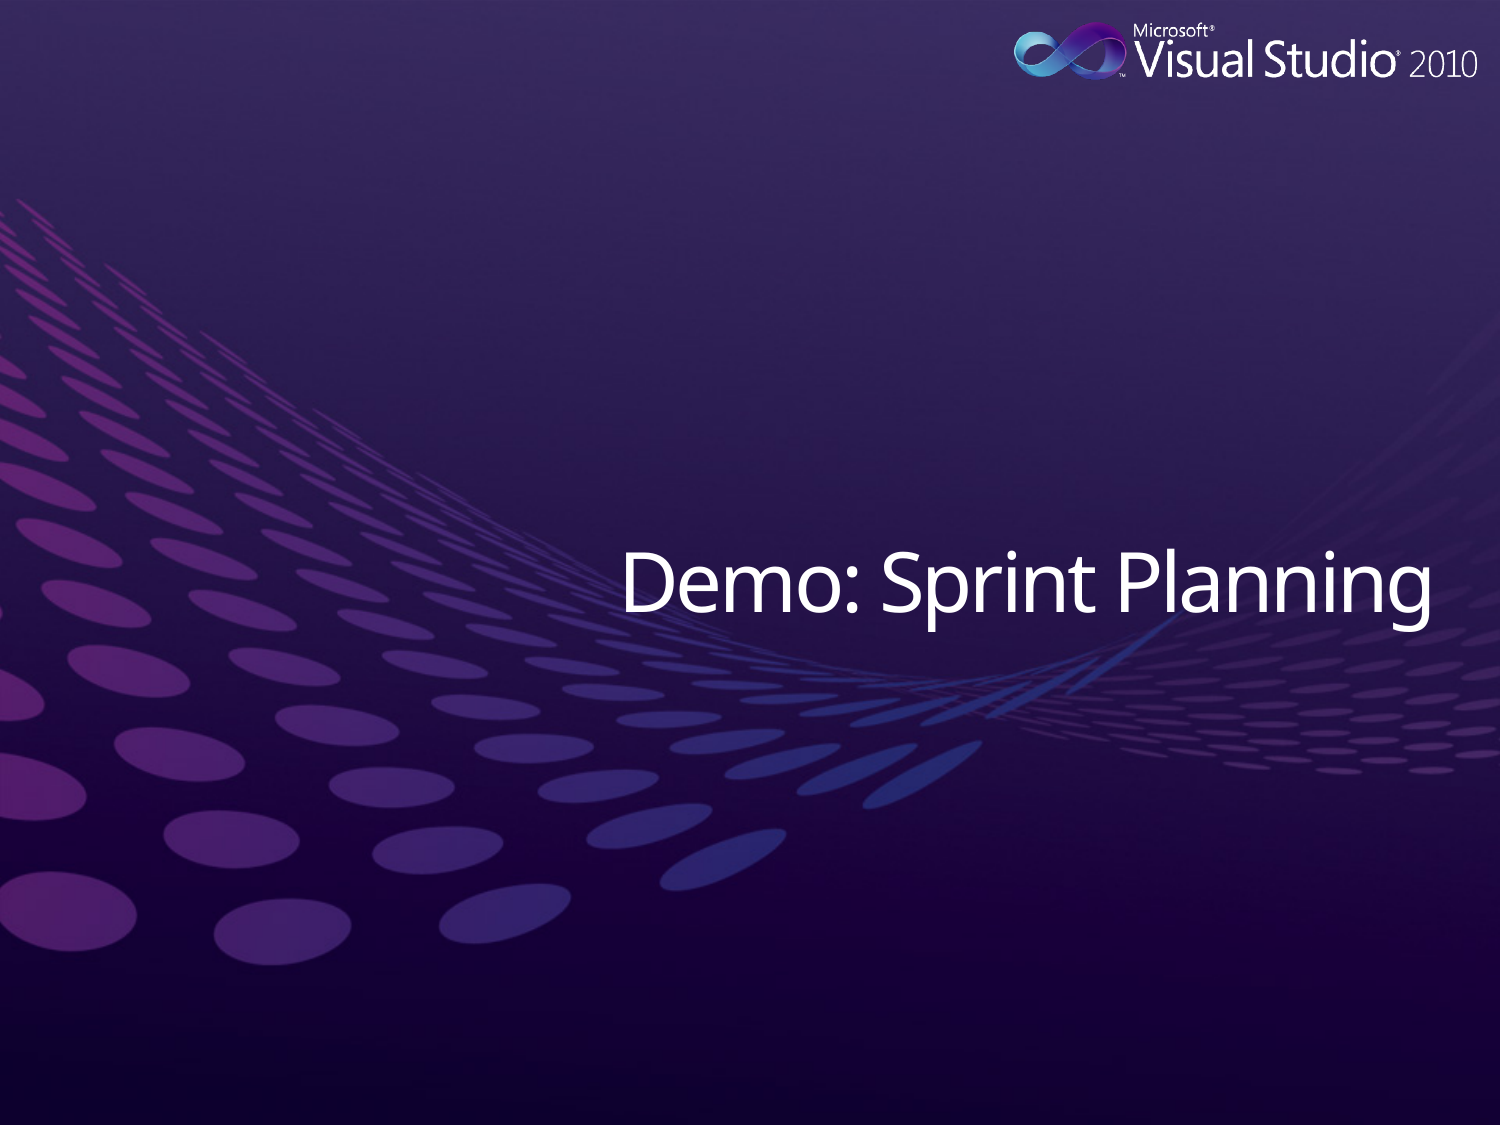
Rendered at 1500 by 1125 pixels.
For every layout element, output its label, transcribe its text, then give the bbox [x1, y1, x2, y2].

title Demo: Sprint Planning [177, 460, 1438, 710]
picture [0, 0, 1500, 1125]
